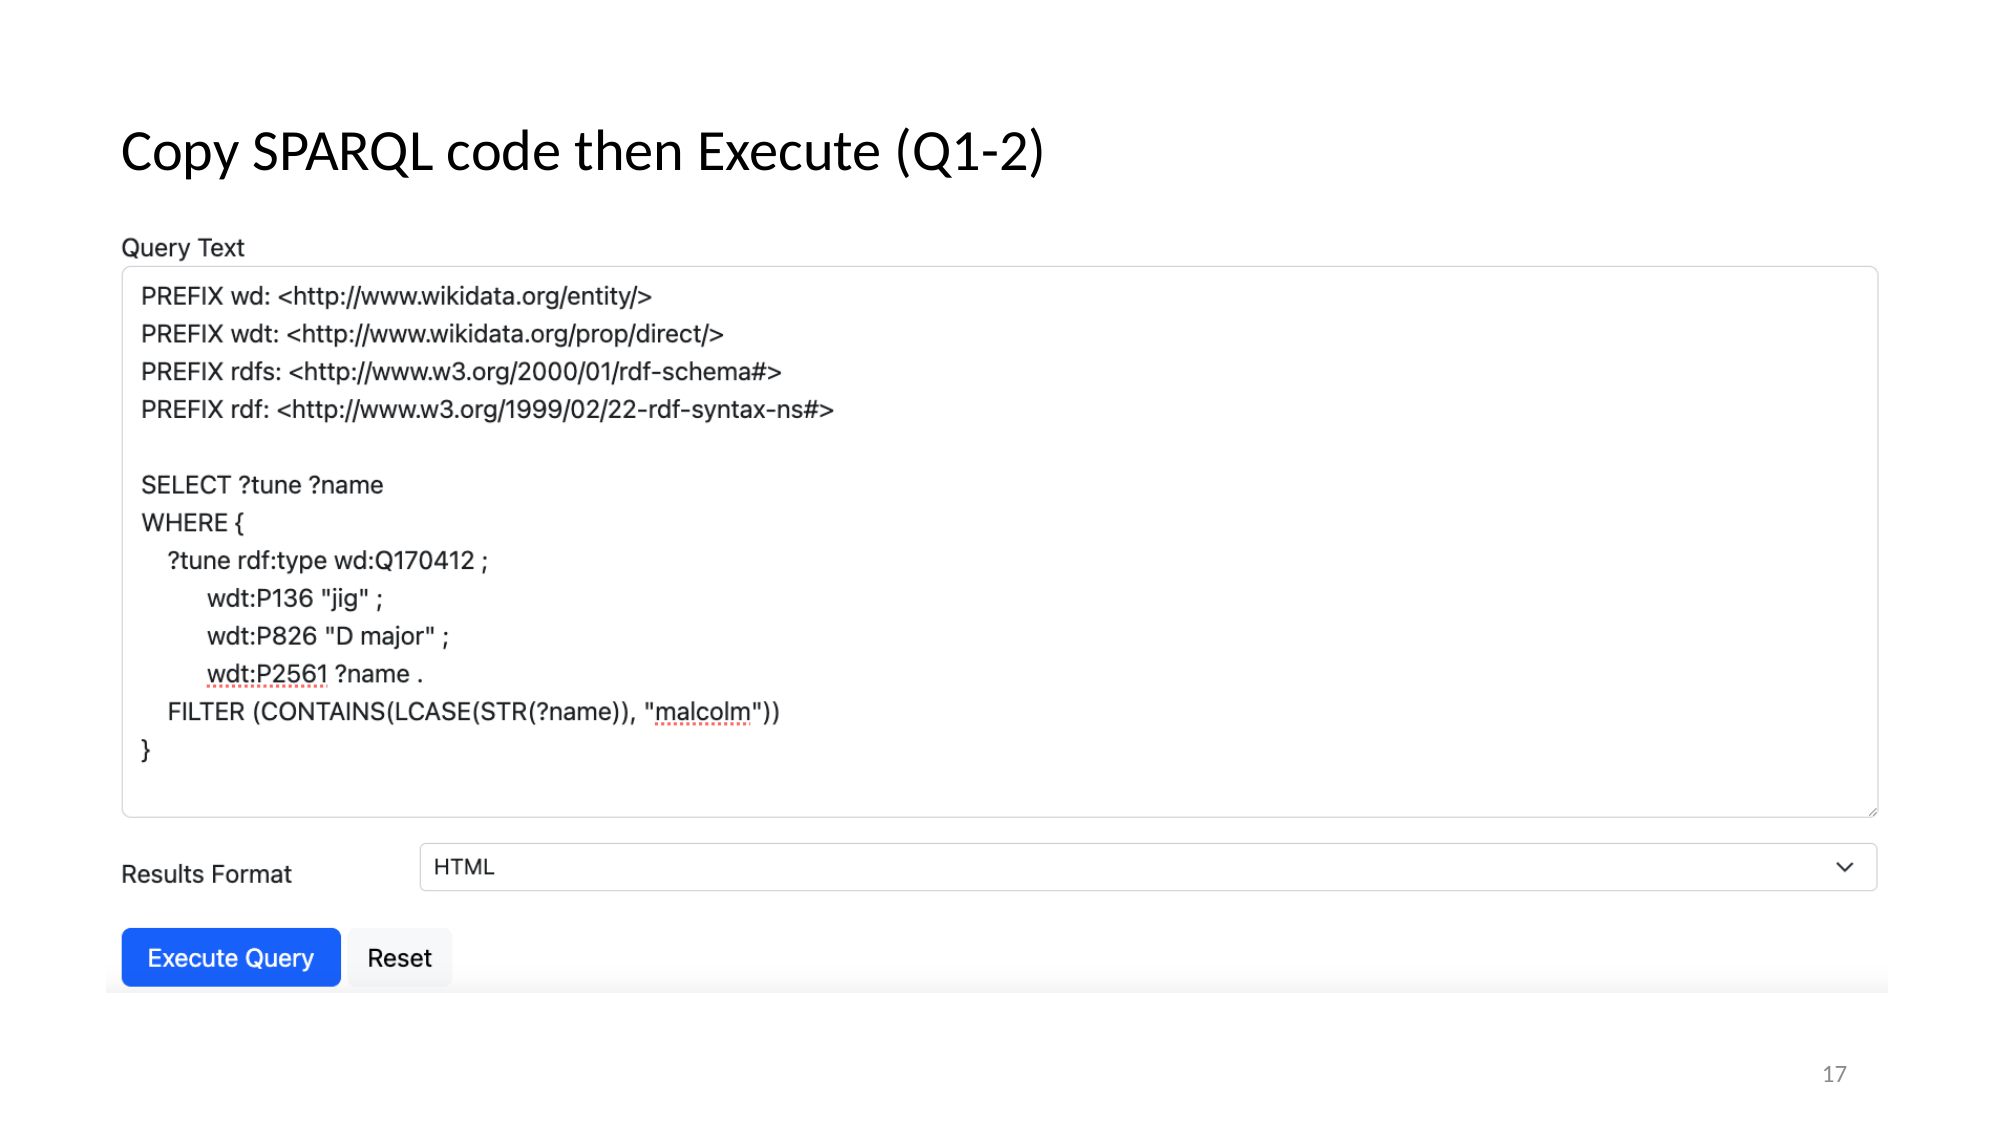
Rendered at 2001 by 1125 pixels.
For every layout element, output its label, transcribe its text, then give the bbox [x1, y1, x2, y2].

slide_number 17 [1412, 1042, 1863, 1103]
title Copy SPARQL code then Execute (Q1-2) [106, 42, 1832, 225]
picture [105, 225, 1888, 994]
